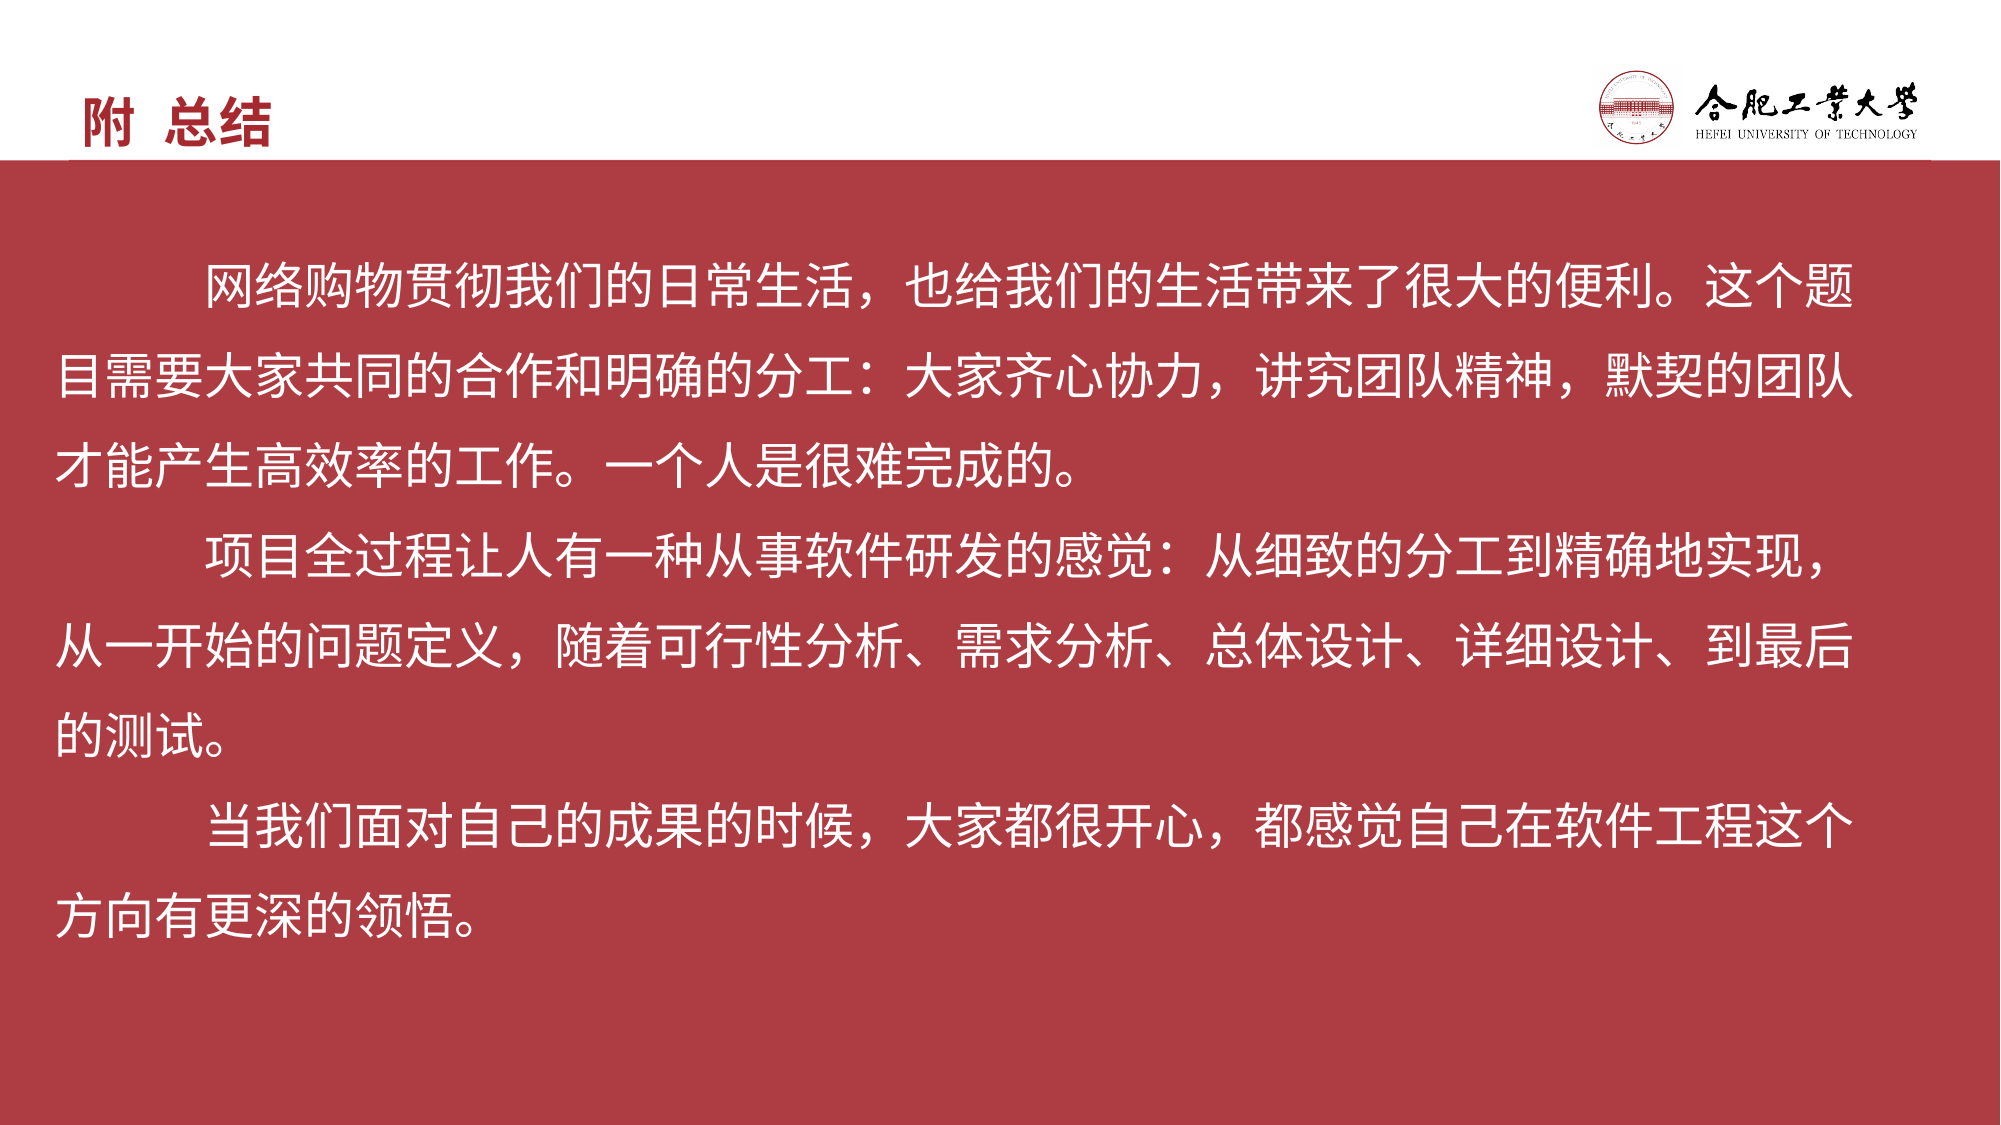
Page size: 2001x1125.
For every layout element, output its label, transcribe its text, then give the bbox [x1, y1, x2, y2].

text_box [0, 159, 2000, 1125]
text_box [66, 64, 855, 155]
picture [1593, 64, 1952, 150]
text_box 网络购物贯彻我们的日常生活，也给我们的生活带来了很大的便利。这个题目需要大家共同的合作和明确的分工：大家齐心协力，讲究团队精神，默契的团队才能产生高效率的工作。一个人是很难完成的。 项目全过程让人有一种从事软件研发的感觉：从细致的分工到精确地实现，从一开始的问题定义，随着可行性分析、需求分析、总体设计、详细设计、到最后的测试。 当我们面对自己的成果的时候，大家都很开心，都感觉自己在软件工程这个方向有更深的领悟。 [39, 217, 1909, 953]
